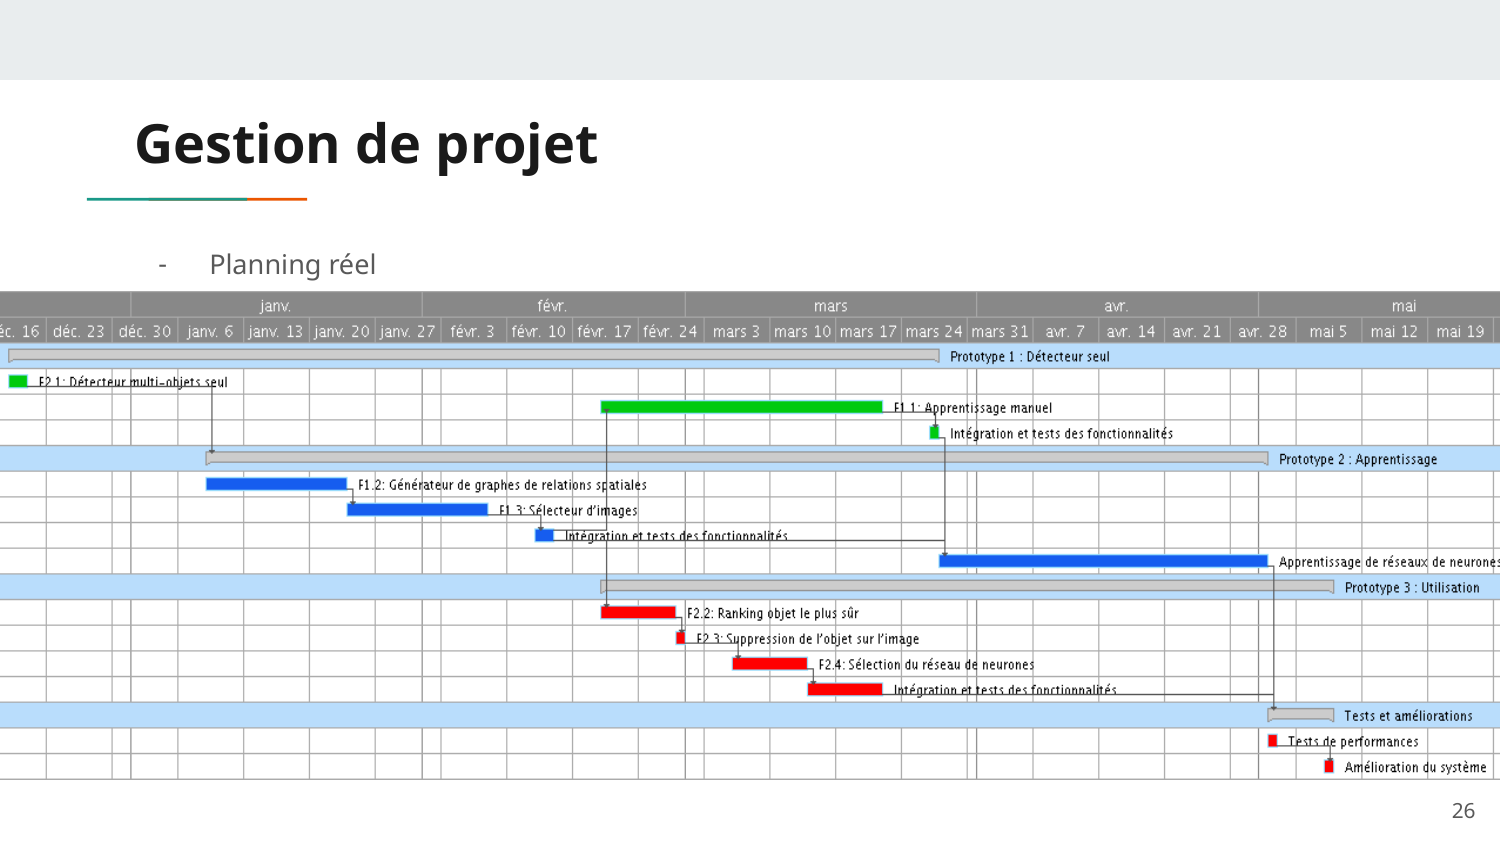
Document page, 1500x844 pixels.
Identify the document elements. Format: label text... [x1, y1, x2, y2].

slide_number ‹#› [1400, 788, 1491, 844]
list Planning réel [119, 227, 1231, 290]
title Gestion de projet [119, 94, 1381, 183]
picture [0, 291, 1500, 780]
